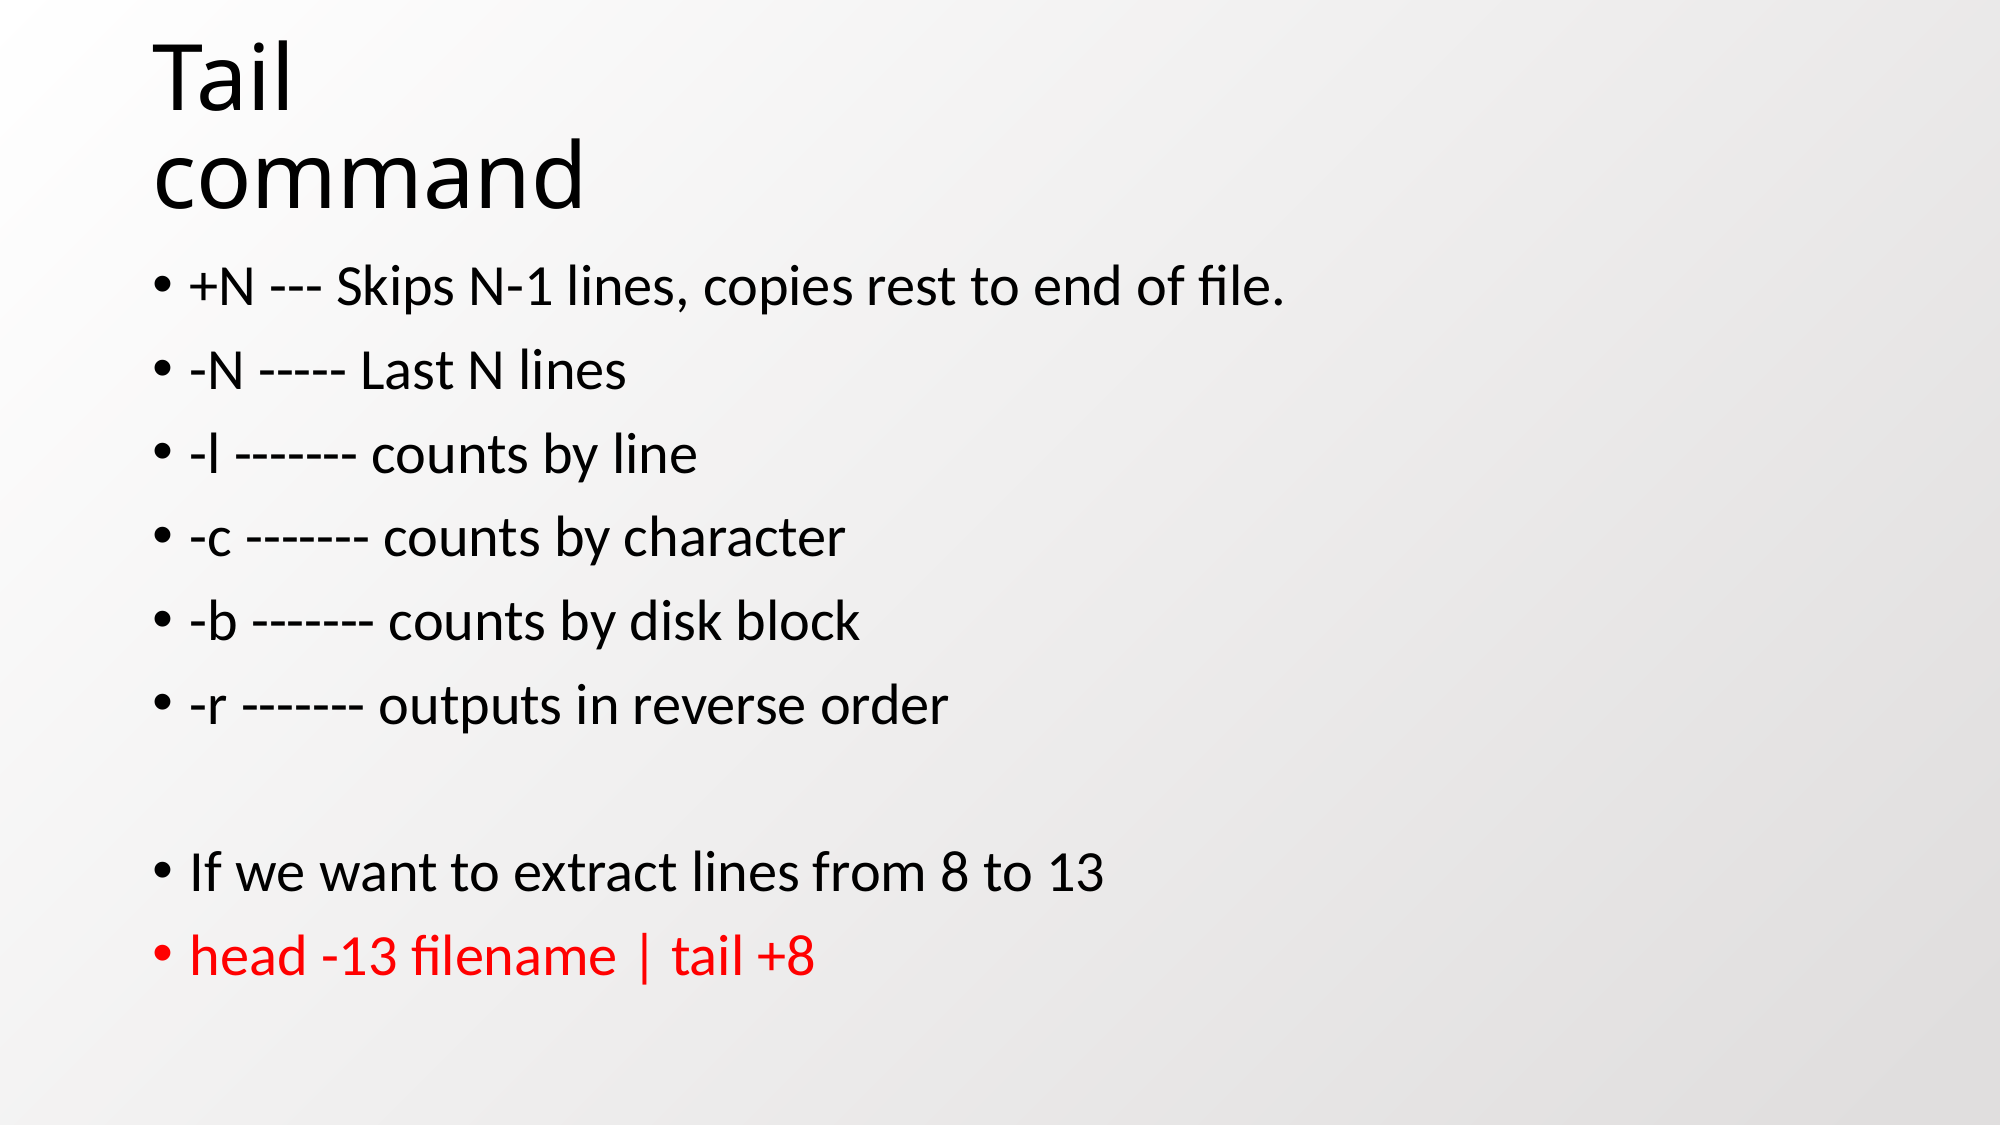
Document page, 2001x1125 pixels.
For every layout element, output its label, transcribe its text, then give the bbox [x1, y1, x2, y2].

title Tail command [137, 59, 740, 200]
list +N --- Skips N-1 lines, copies rest to end of file. -N ----- Last N lines -l ------- counts by line -c ------- counts by character -b ------- counts by disk block -r ------- outputs in reverse order If we want to extract lines from 8 to 13 head -13 filename | tail +8 [137, 248, 1863, 1039]
